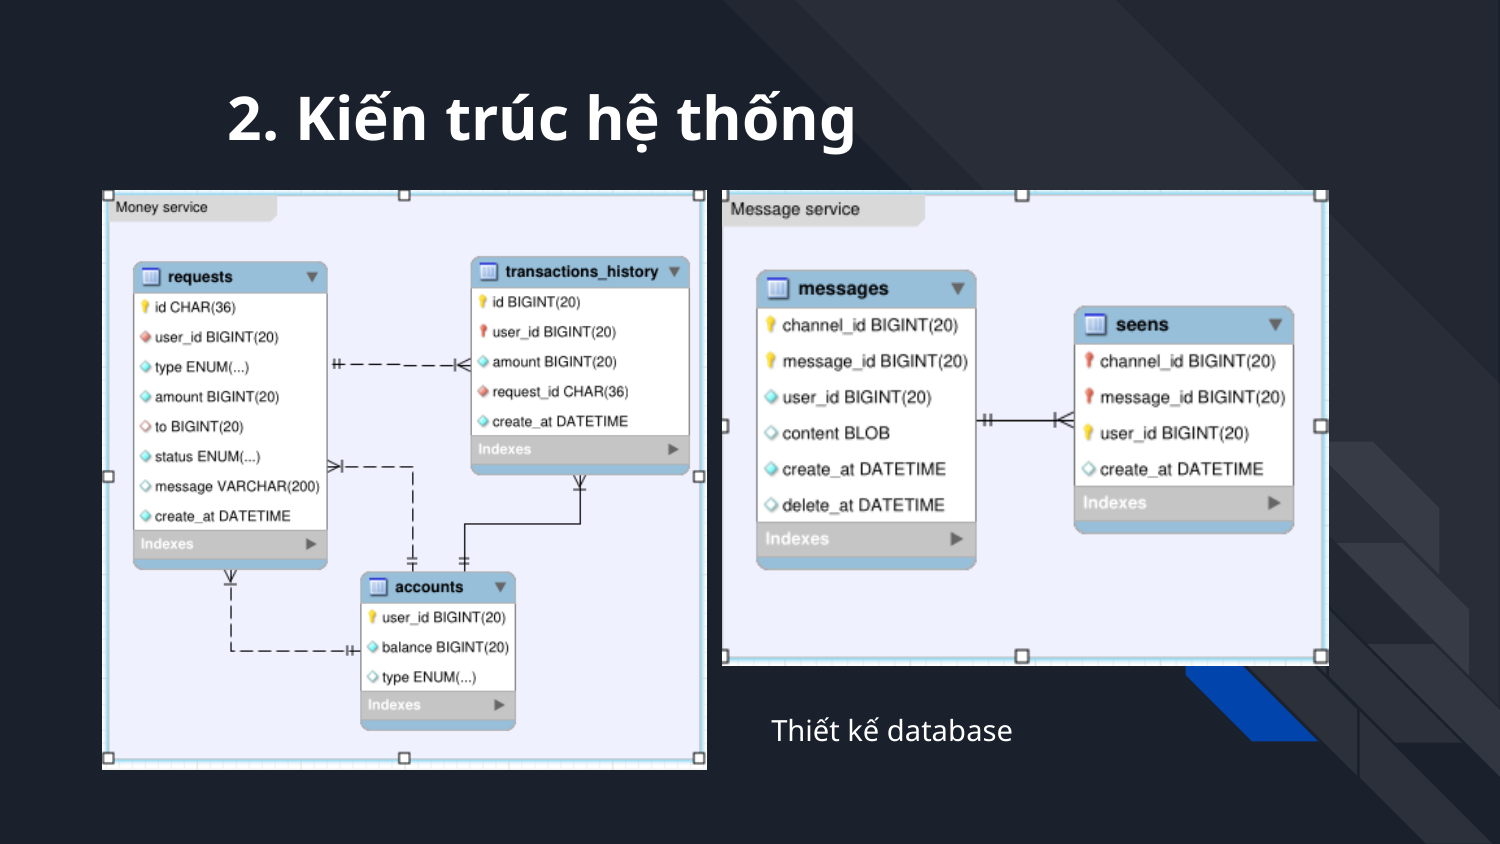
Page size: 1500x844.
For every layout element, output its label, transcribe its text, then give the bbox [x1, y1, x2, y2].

picture [101, 190, 707, 770]
picture [721, 190, 1329, 666]
title 2. Kiến trúc hệ thống [212, 64, 1368, 215]
text_box Thiết kế database [756, 697, 1312, 768]
